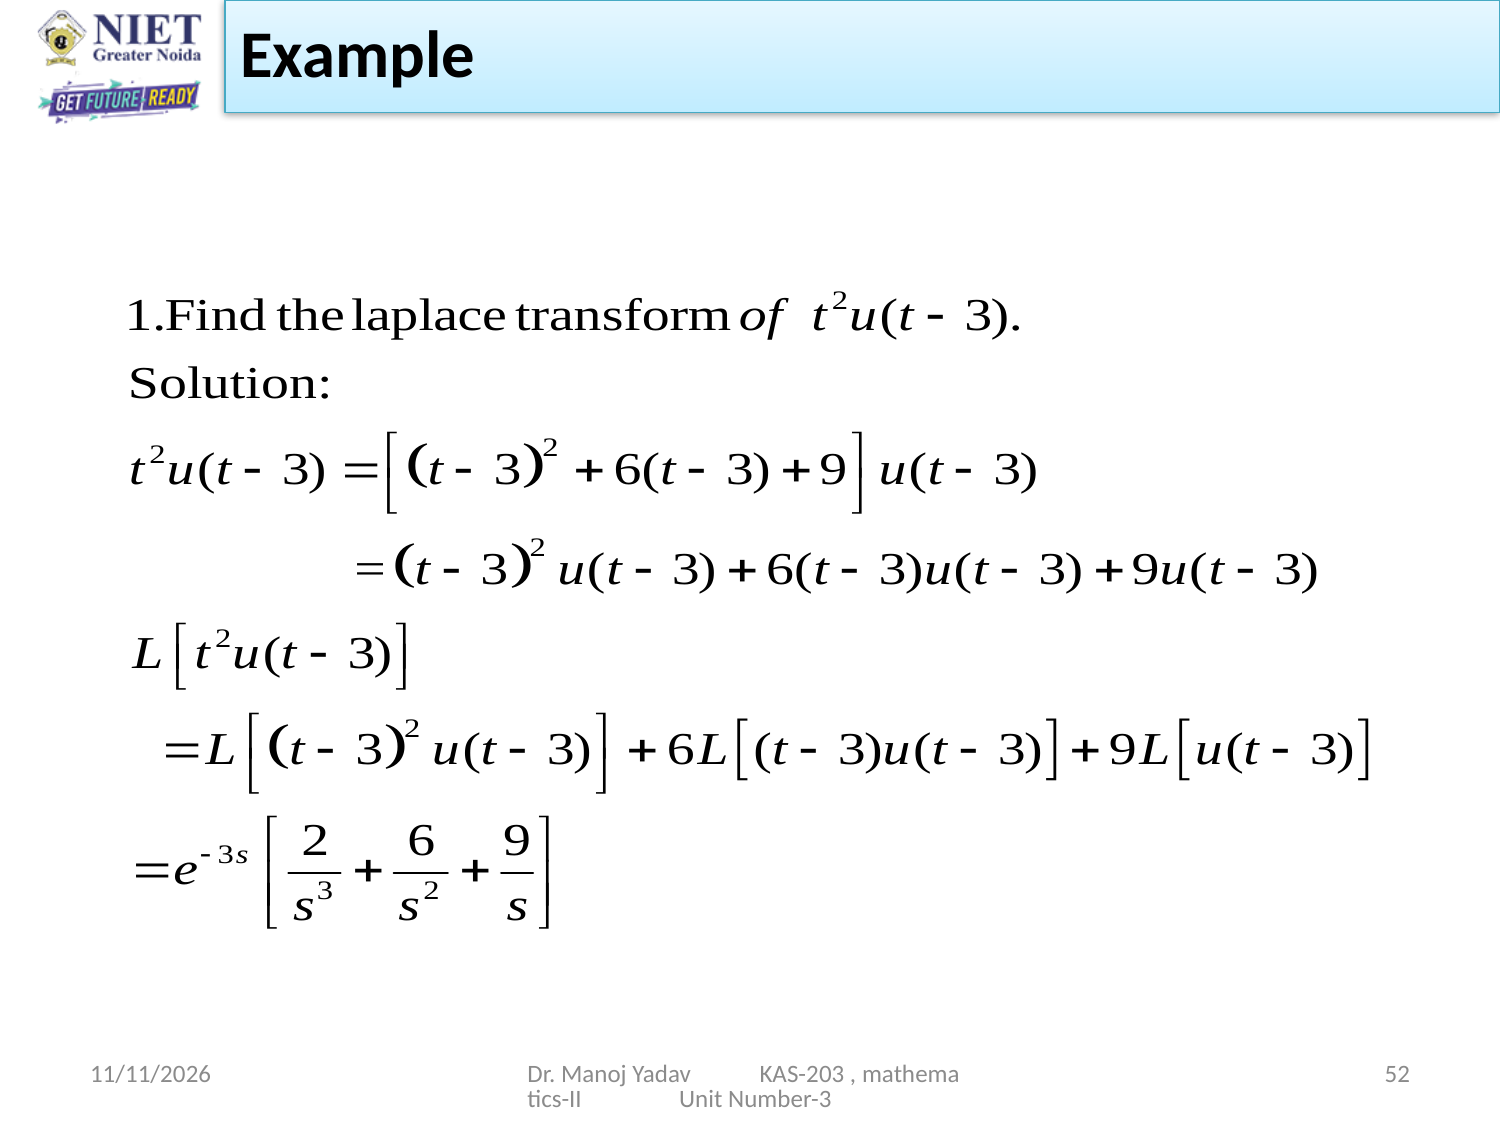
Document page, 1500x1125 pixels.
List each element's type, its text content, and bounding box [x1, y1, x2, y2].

slide_number 05-Jun-21 [75, 1042, 425, 1103]
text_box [121, 279, 1384, 939]
footer Dr. Manoj Yadav KAS-203 , mathematics-II Unit Number-3 [512, 1042, 988, 1103]
slide_number 52 [1074, 1042, 1425, 1103]
picture [0, 0, 238, 135]
text_box Example [238, 0, 1500, 113]
